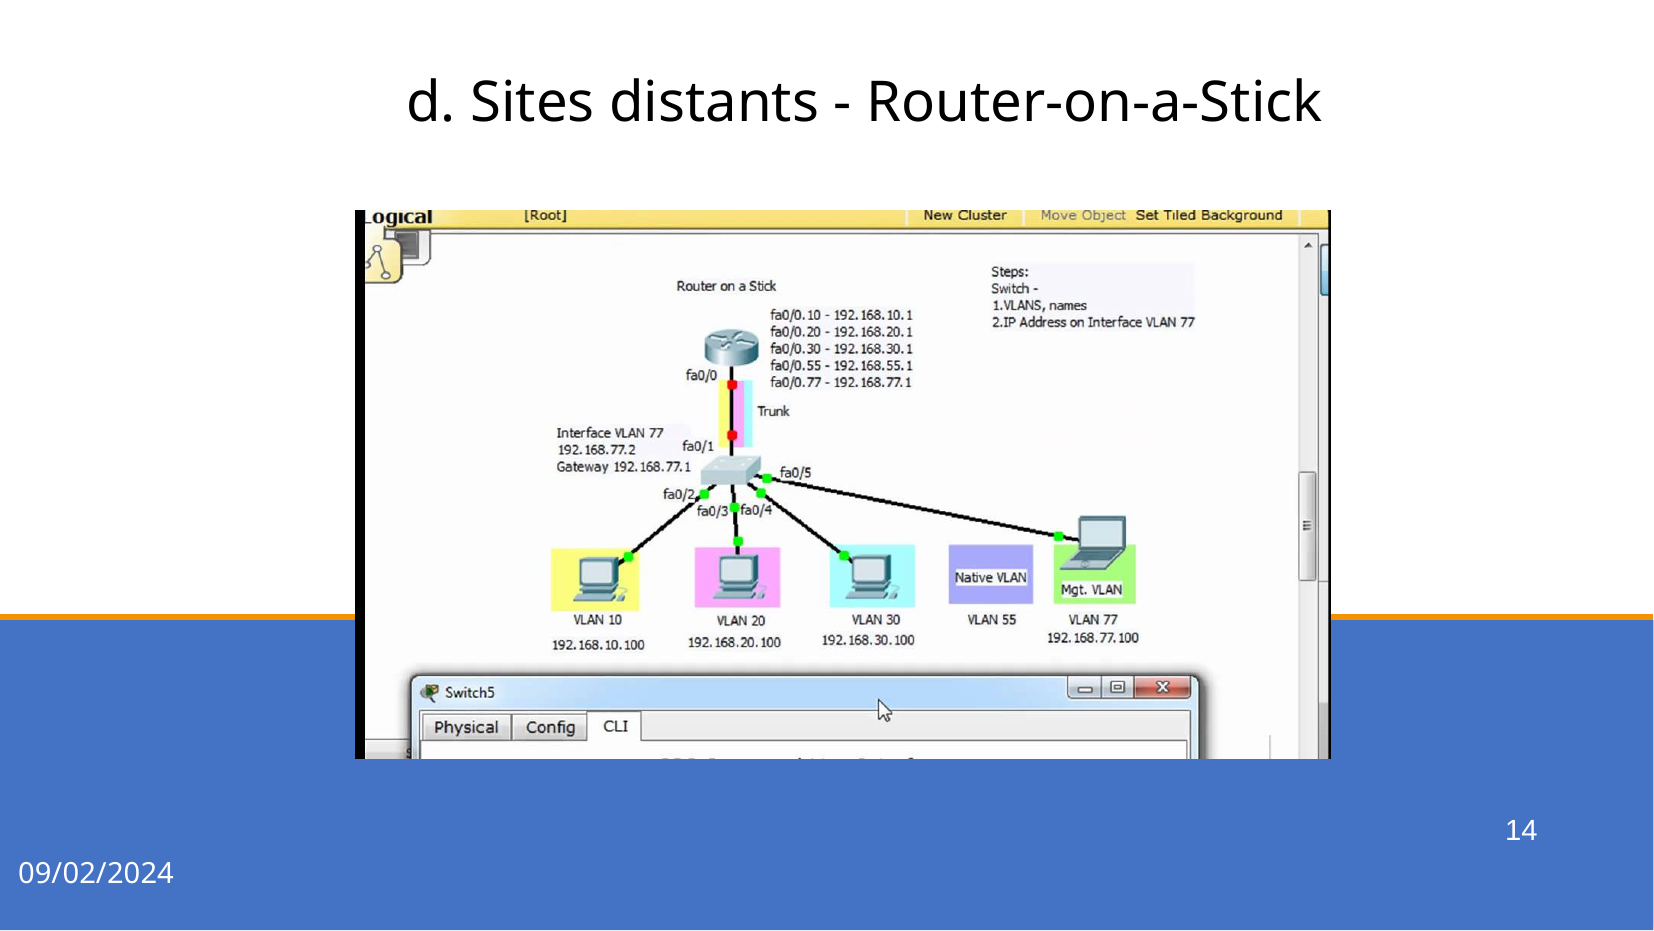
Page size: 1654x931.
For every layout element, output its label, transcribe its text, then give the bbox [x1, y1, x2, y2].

text_box 14 [1490, 803, 1553, 854]
text_box [209, 191, 960, 846]
picture [355, 210, 1332, 760]
text_box d. Sites distants - Router-on-a-Stick [159, 50, 1495, 163]
text_box 09/02/2024 [12, 827, 307, 917]
